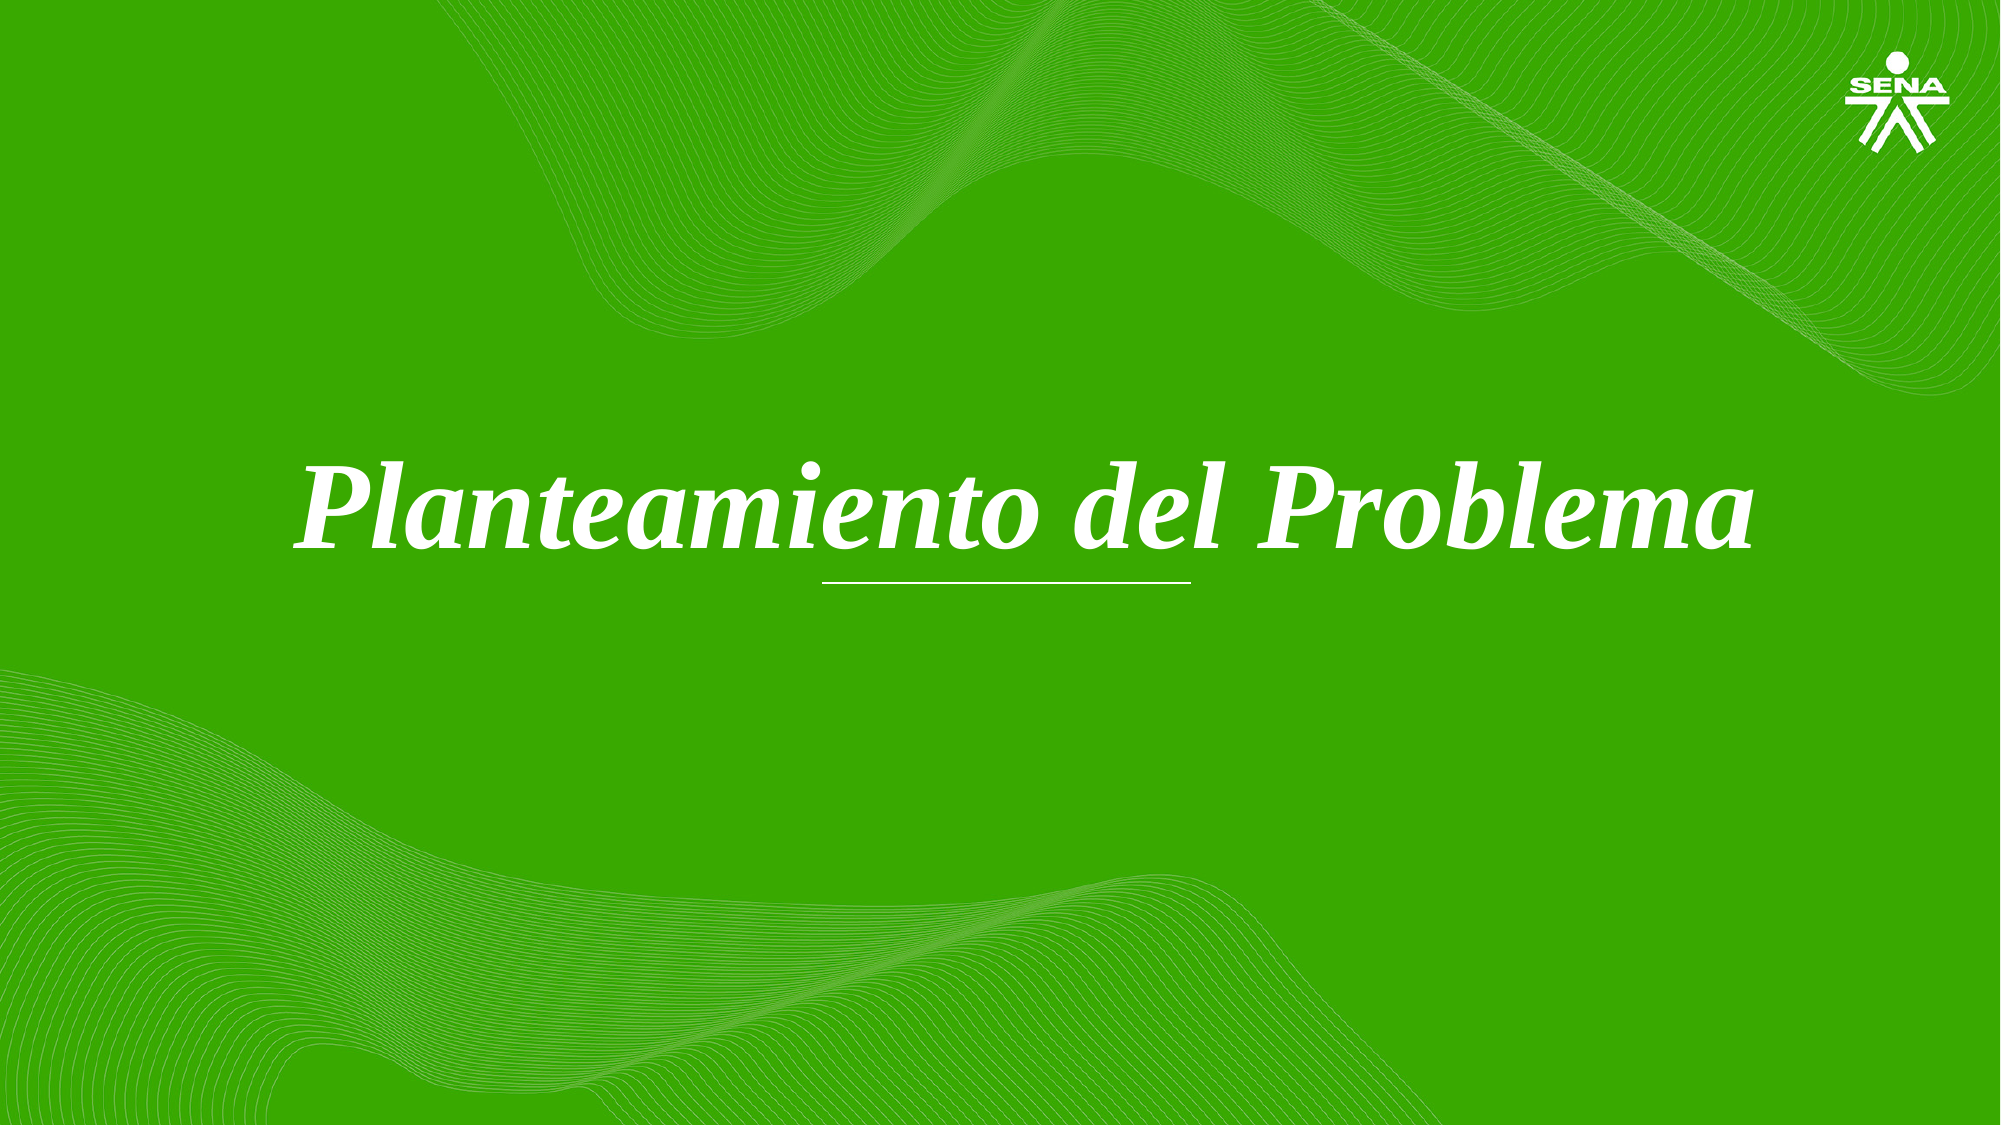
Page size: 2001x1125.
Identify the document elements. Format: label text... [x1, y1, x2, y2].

text_box Planteamiento del Problema [278, 416, 1774, 582]
picture [0, 0, 2001, 1125]
